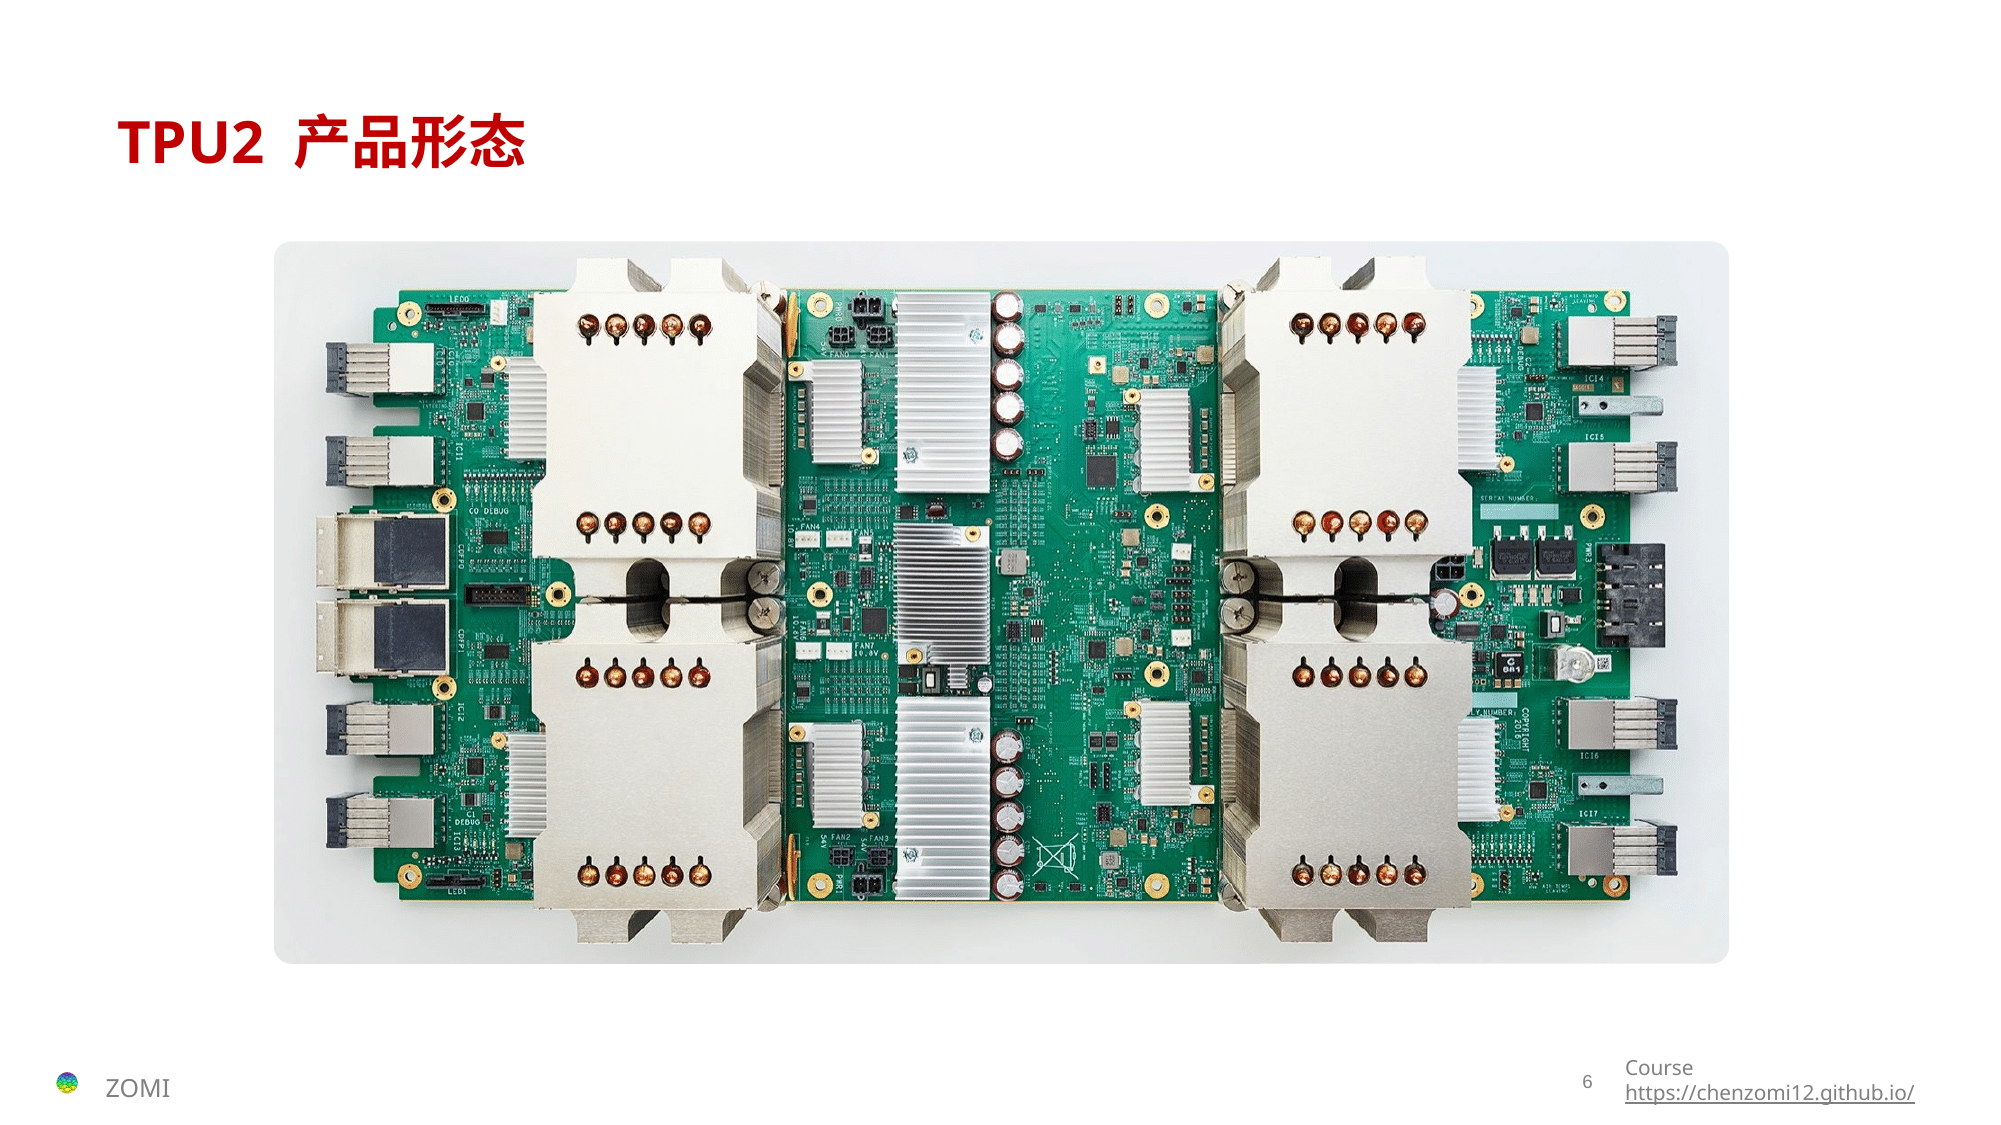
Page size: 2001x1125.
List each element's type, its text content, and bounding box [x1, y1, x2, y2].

picture [57, 1073, 77, 1093]
picture [273, 241, 1730, 964]
title TPU2 产品形态 [102, 91, 1901, 189]
